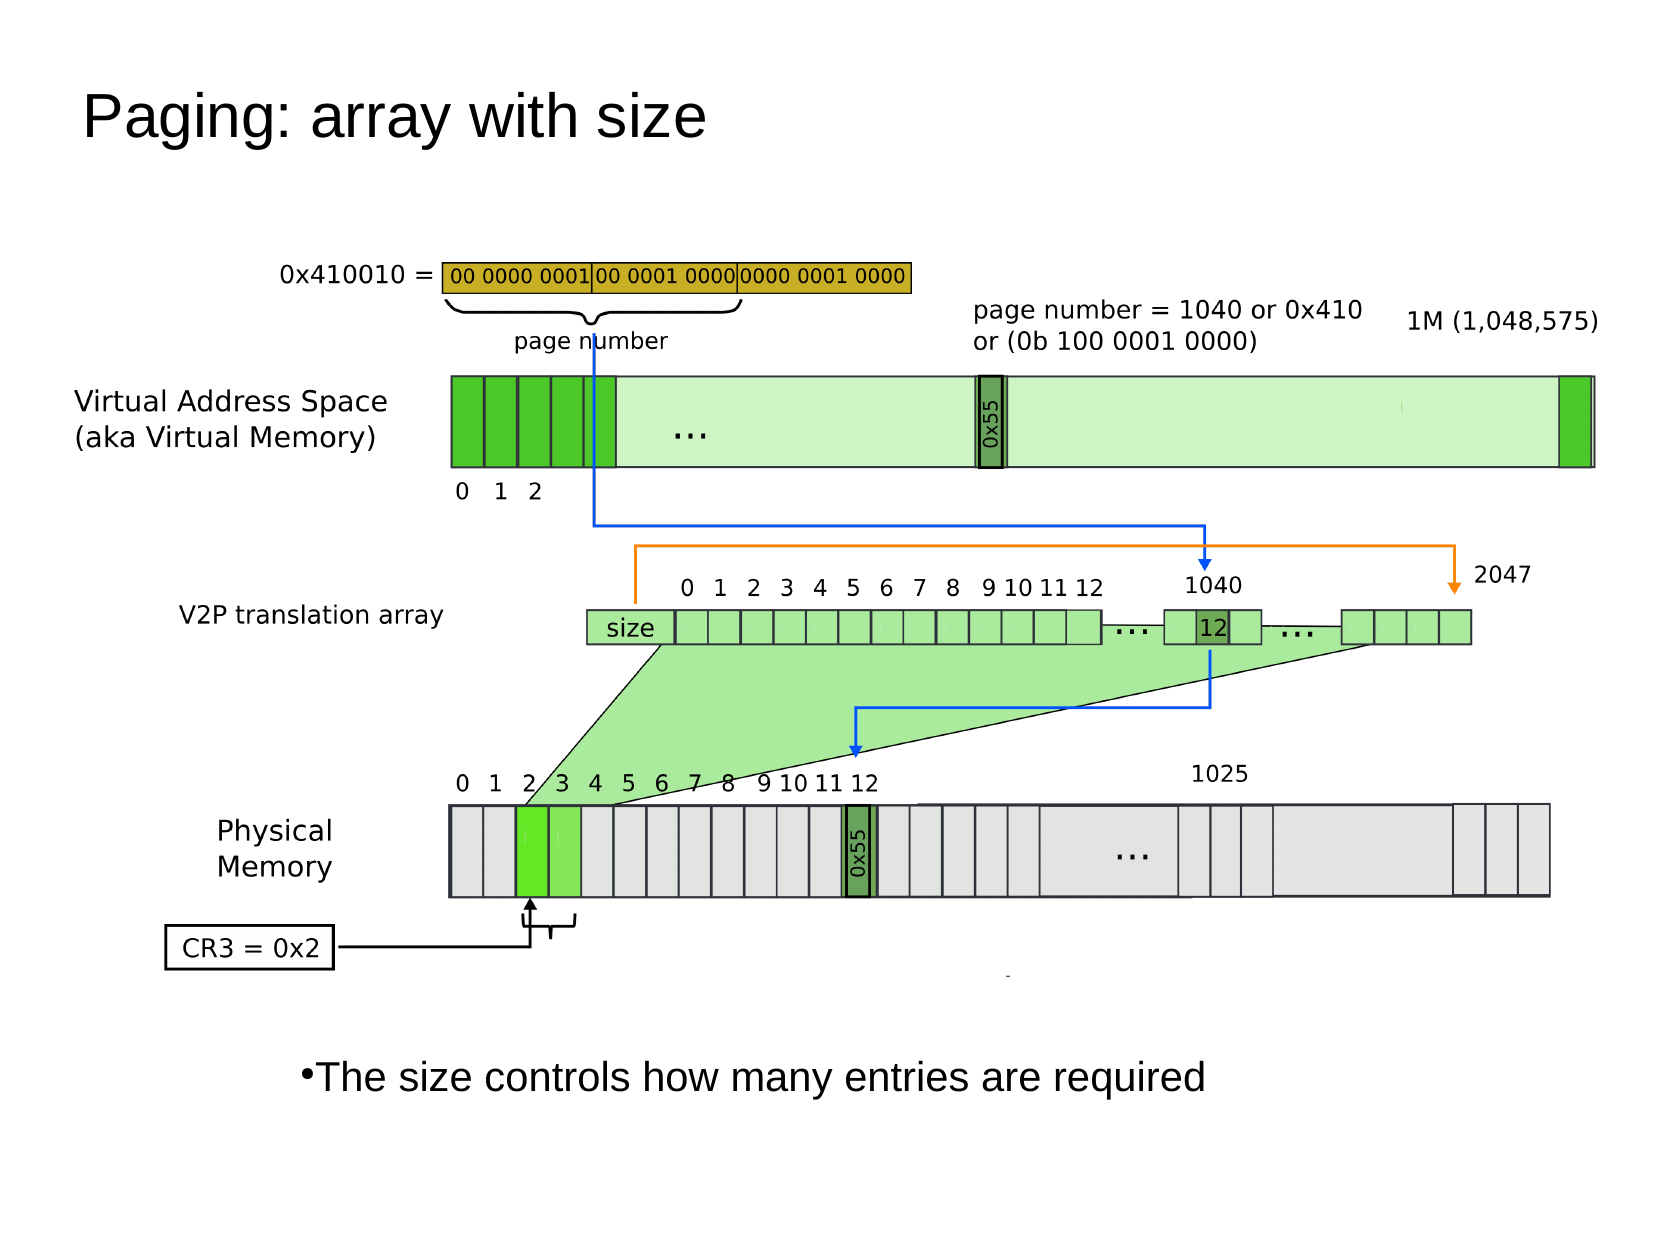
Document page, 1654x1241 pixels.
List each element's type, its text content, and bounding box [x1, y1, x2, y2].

picture [73, 261, 1597, 980]
list Paging: array with size [82, 75, 1575, 150]
list The size controls how many entries are required [300, 1050, 1575, 1200]
